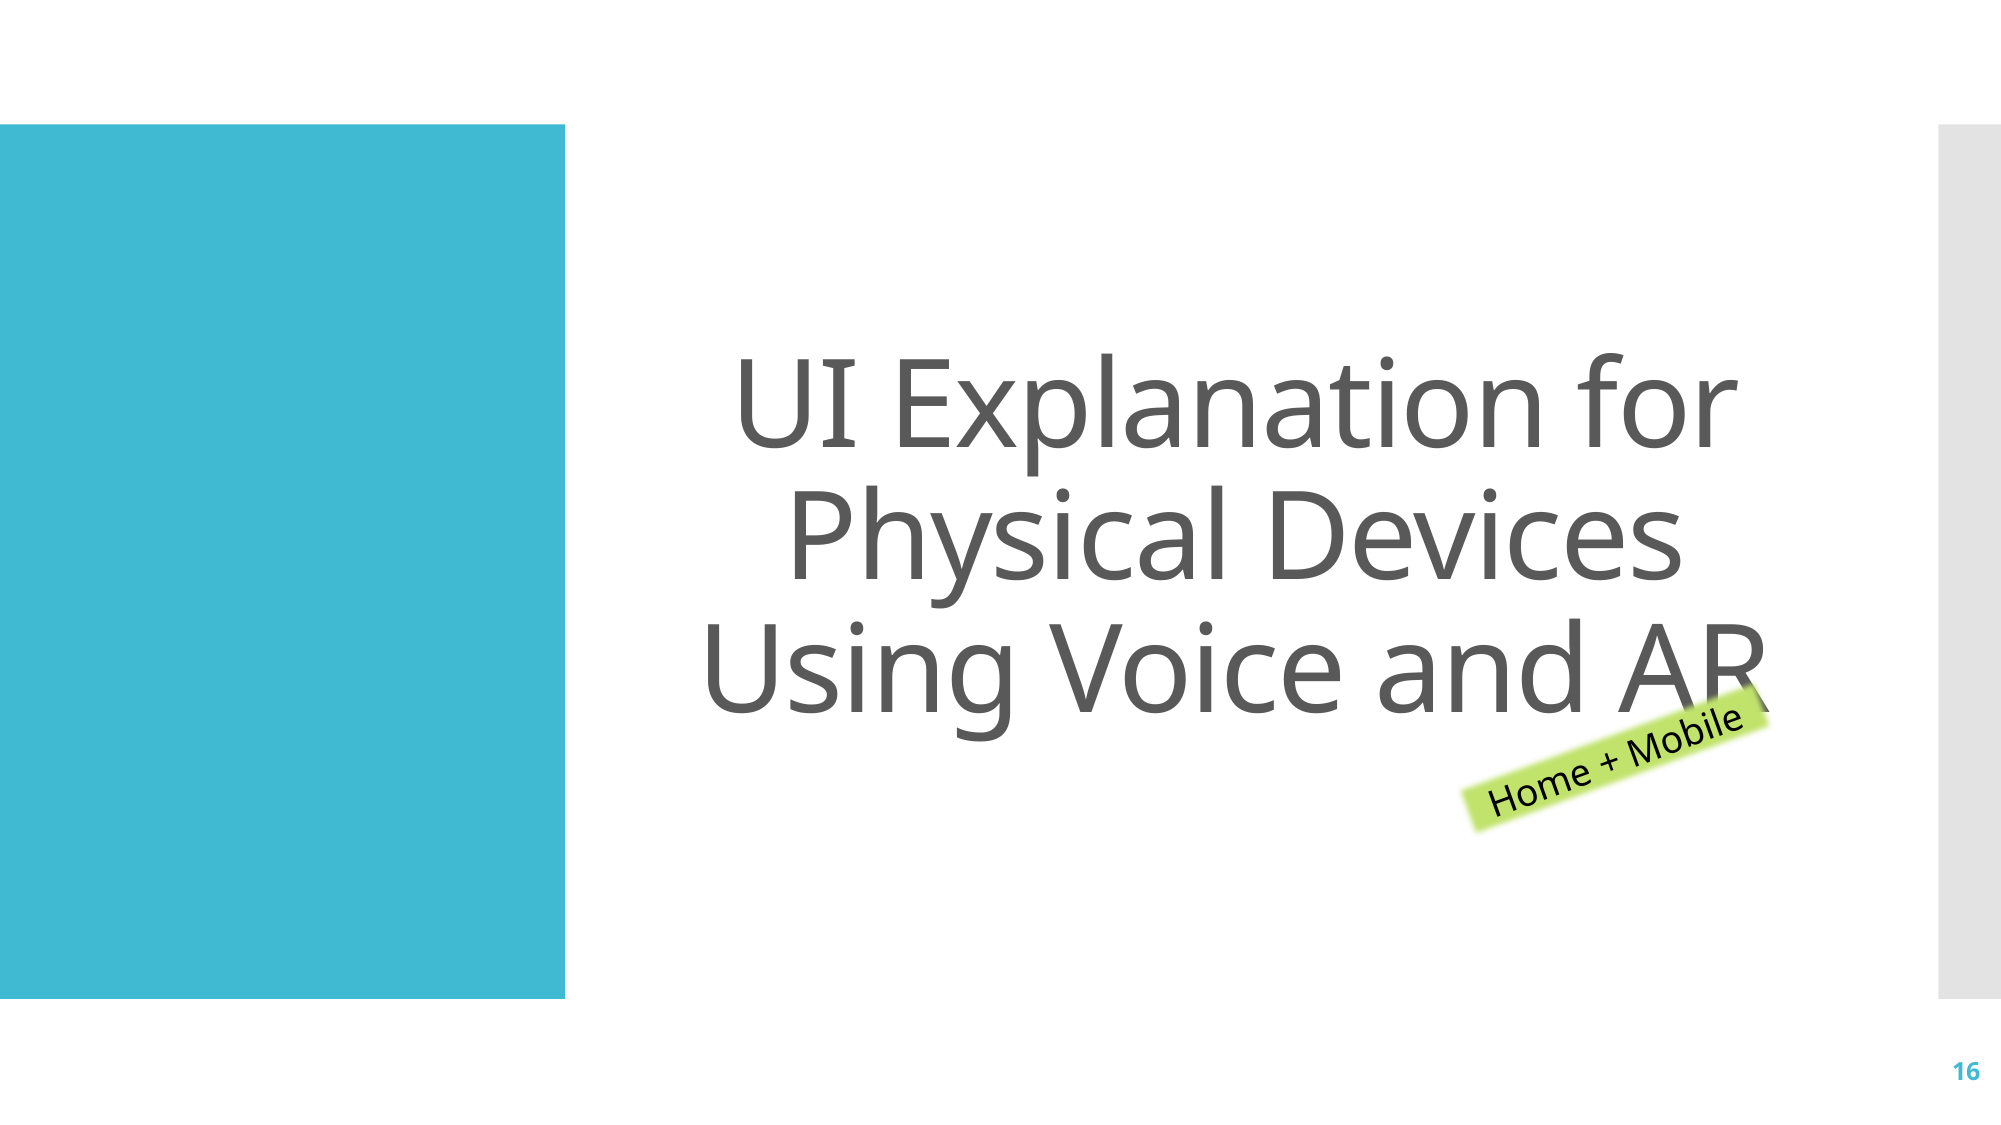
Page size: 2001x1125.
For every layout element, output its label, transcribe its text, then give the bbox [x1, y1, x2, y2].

slide_number 16 [1744, 1042, 1996, 1103]
title UI Explanation for Physical Devices Using Voice and AR [634, 213, 1835, 747]
text_box Home + Mobile [1467, 687, 1766, 827]
slide_number 16 [1577, 683, 1770, 747]
